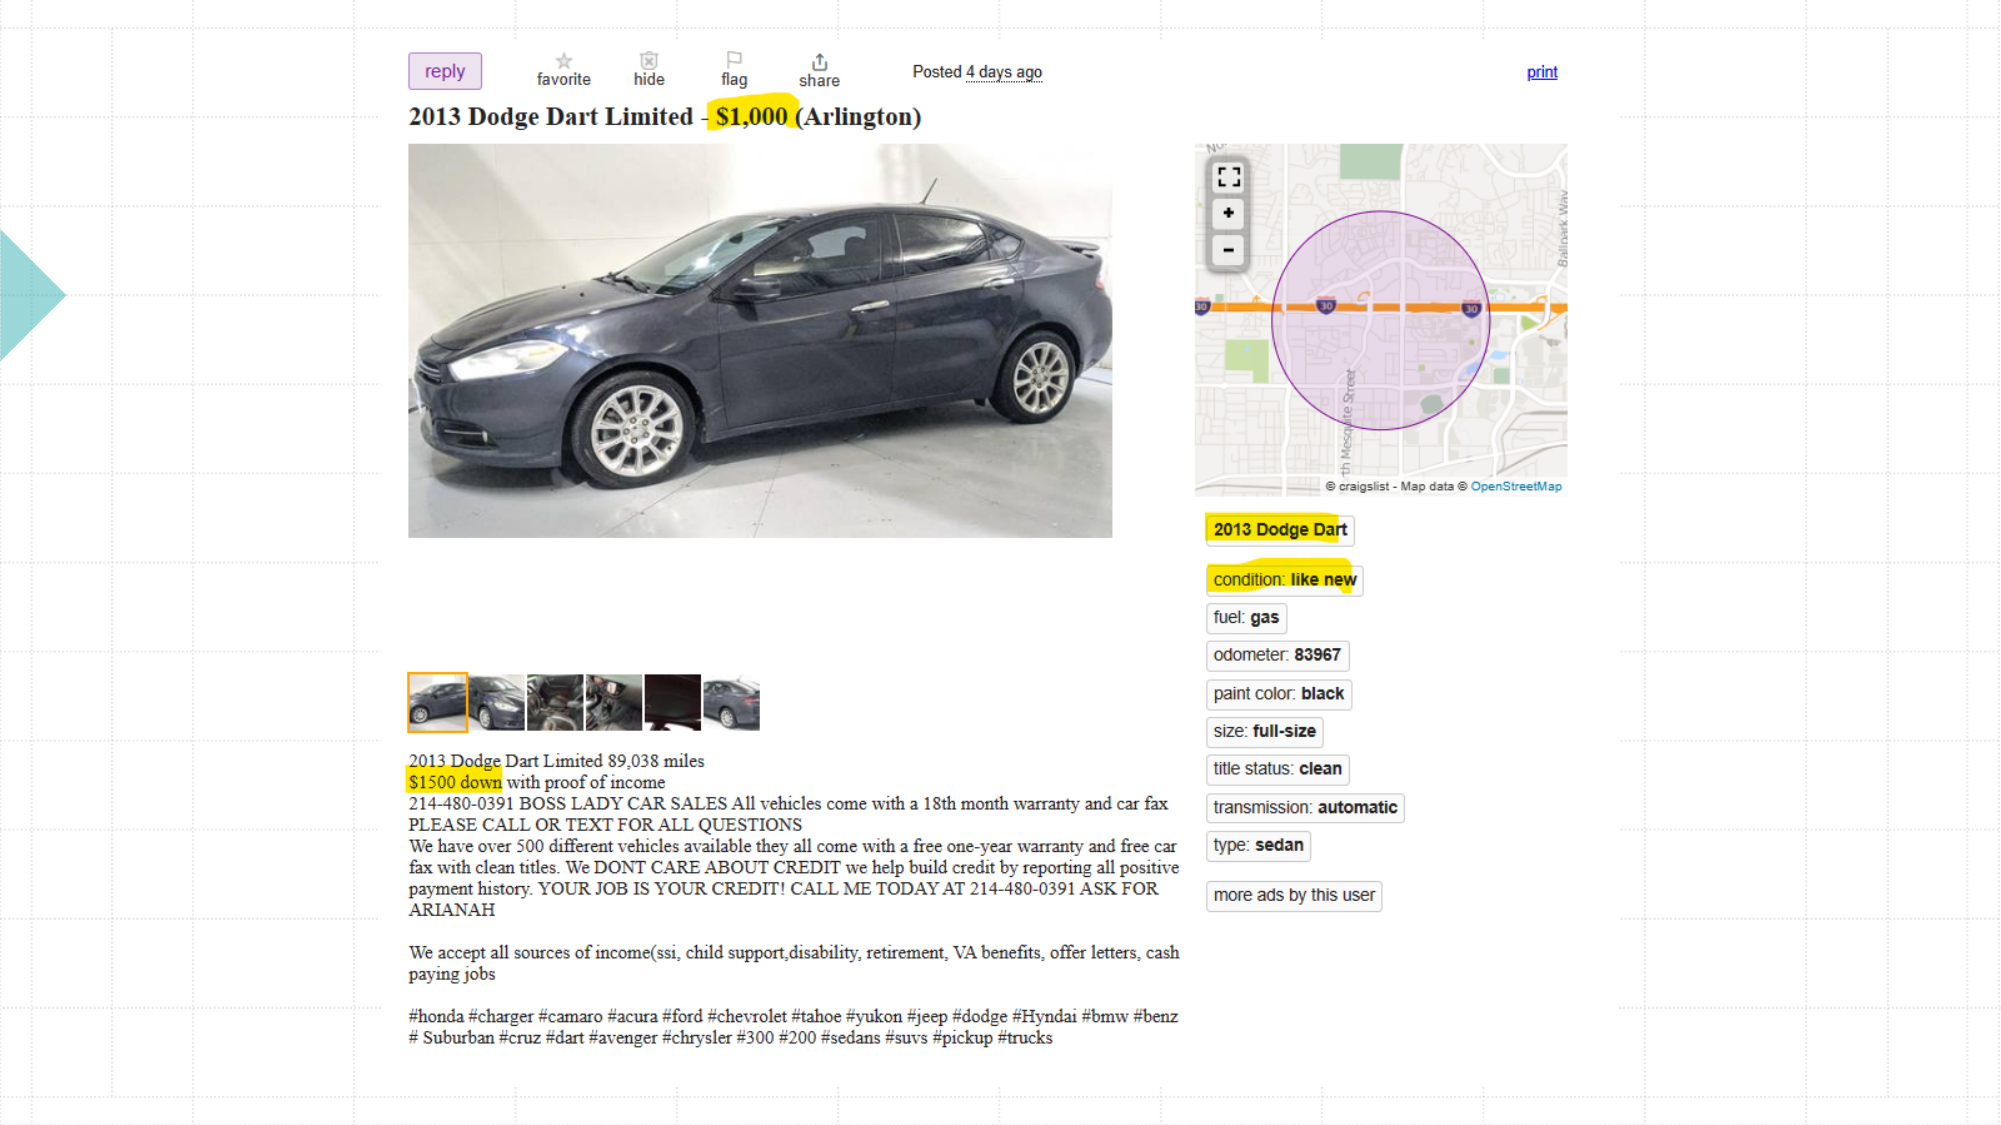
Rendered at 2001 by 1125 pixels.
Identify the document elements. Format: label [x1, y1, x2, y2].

picture [381, 40, 1619, 1085]
